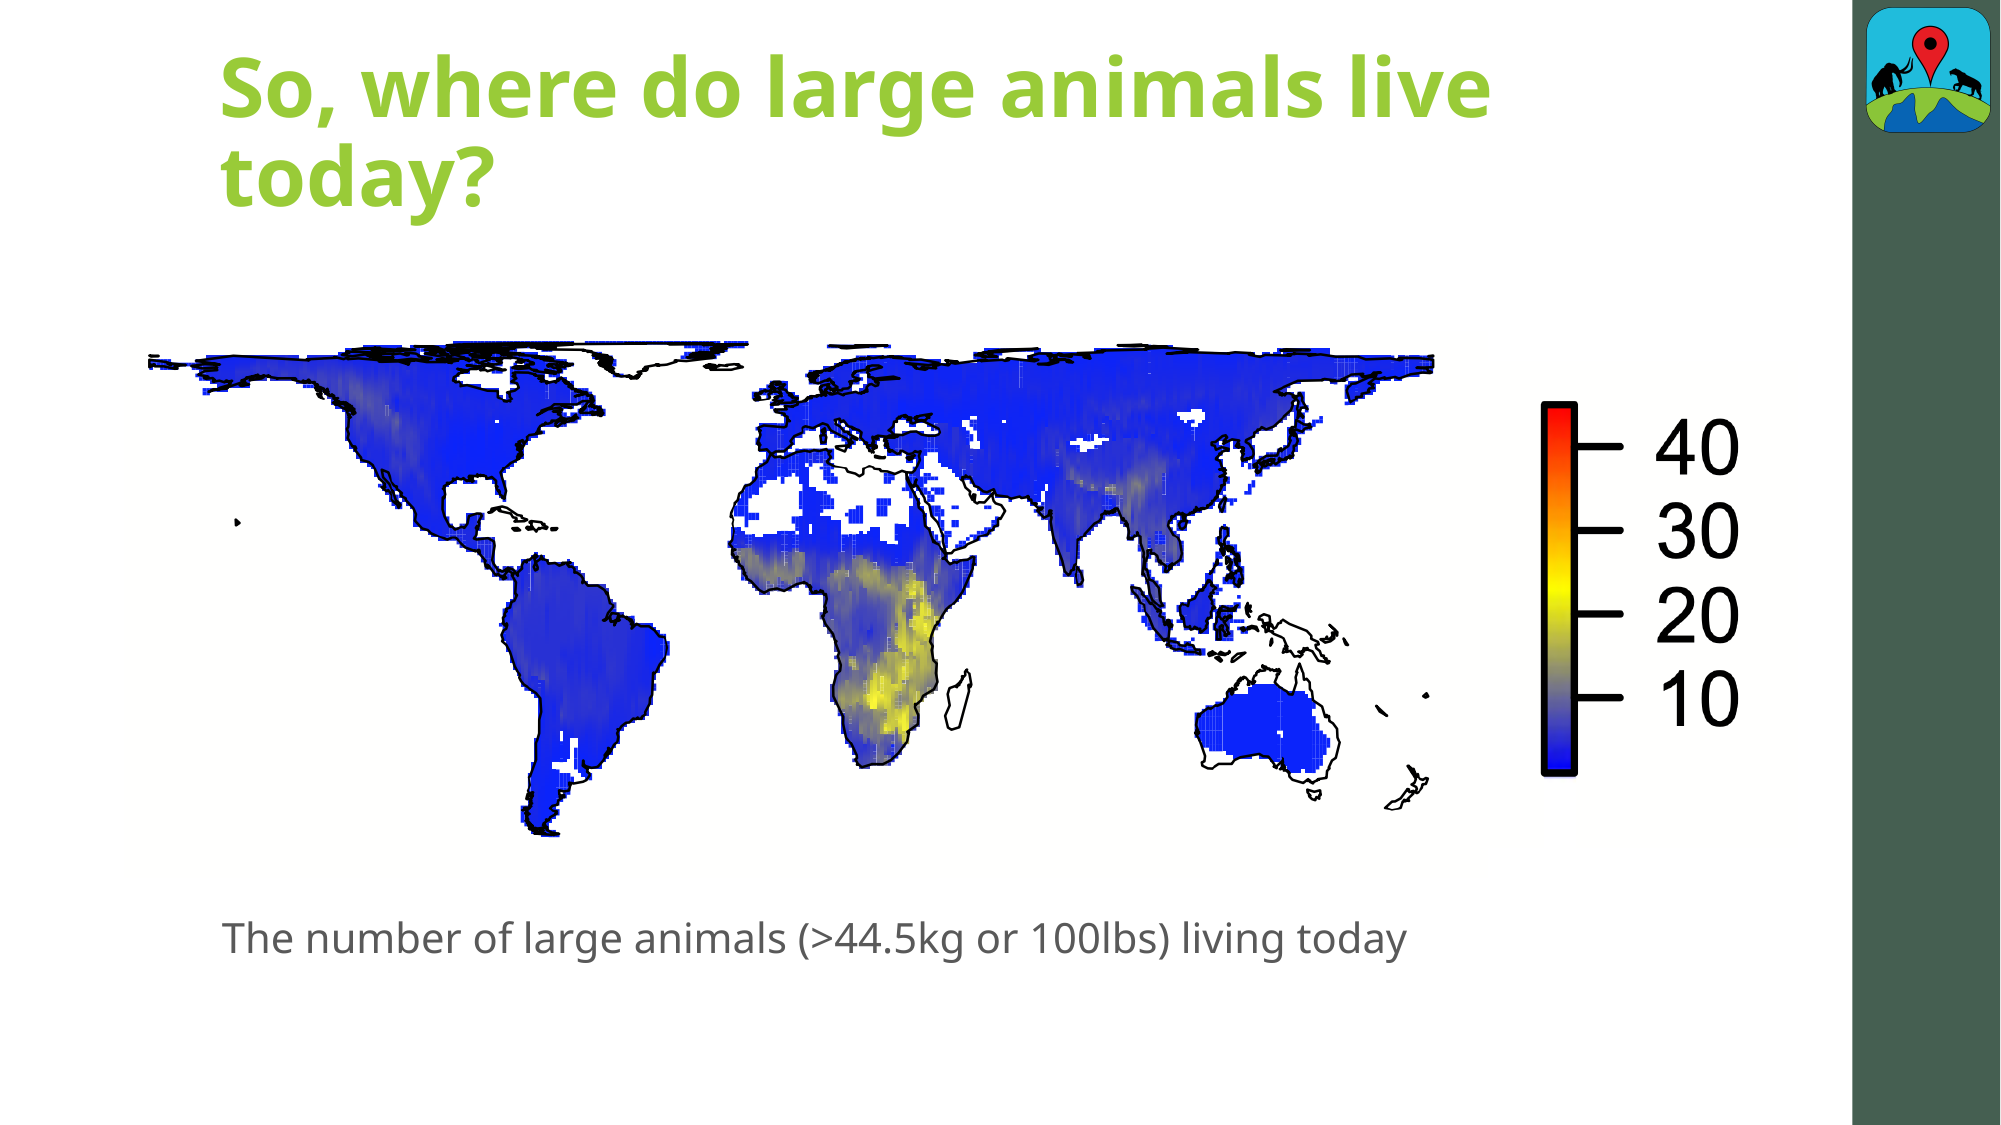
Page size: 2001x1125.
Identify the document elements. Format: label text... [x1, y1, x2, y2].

title So, where do large animals live today? [204, 96, 1795, 332]
text_box The number of large animals (>44.5kg or 100lbs) living today [206, 908, 1617, 1062]
picture [1846, 0, 2000, 146]
picture [117, 330, 1798, 879]
